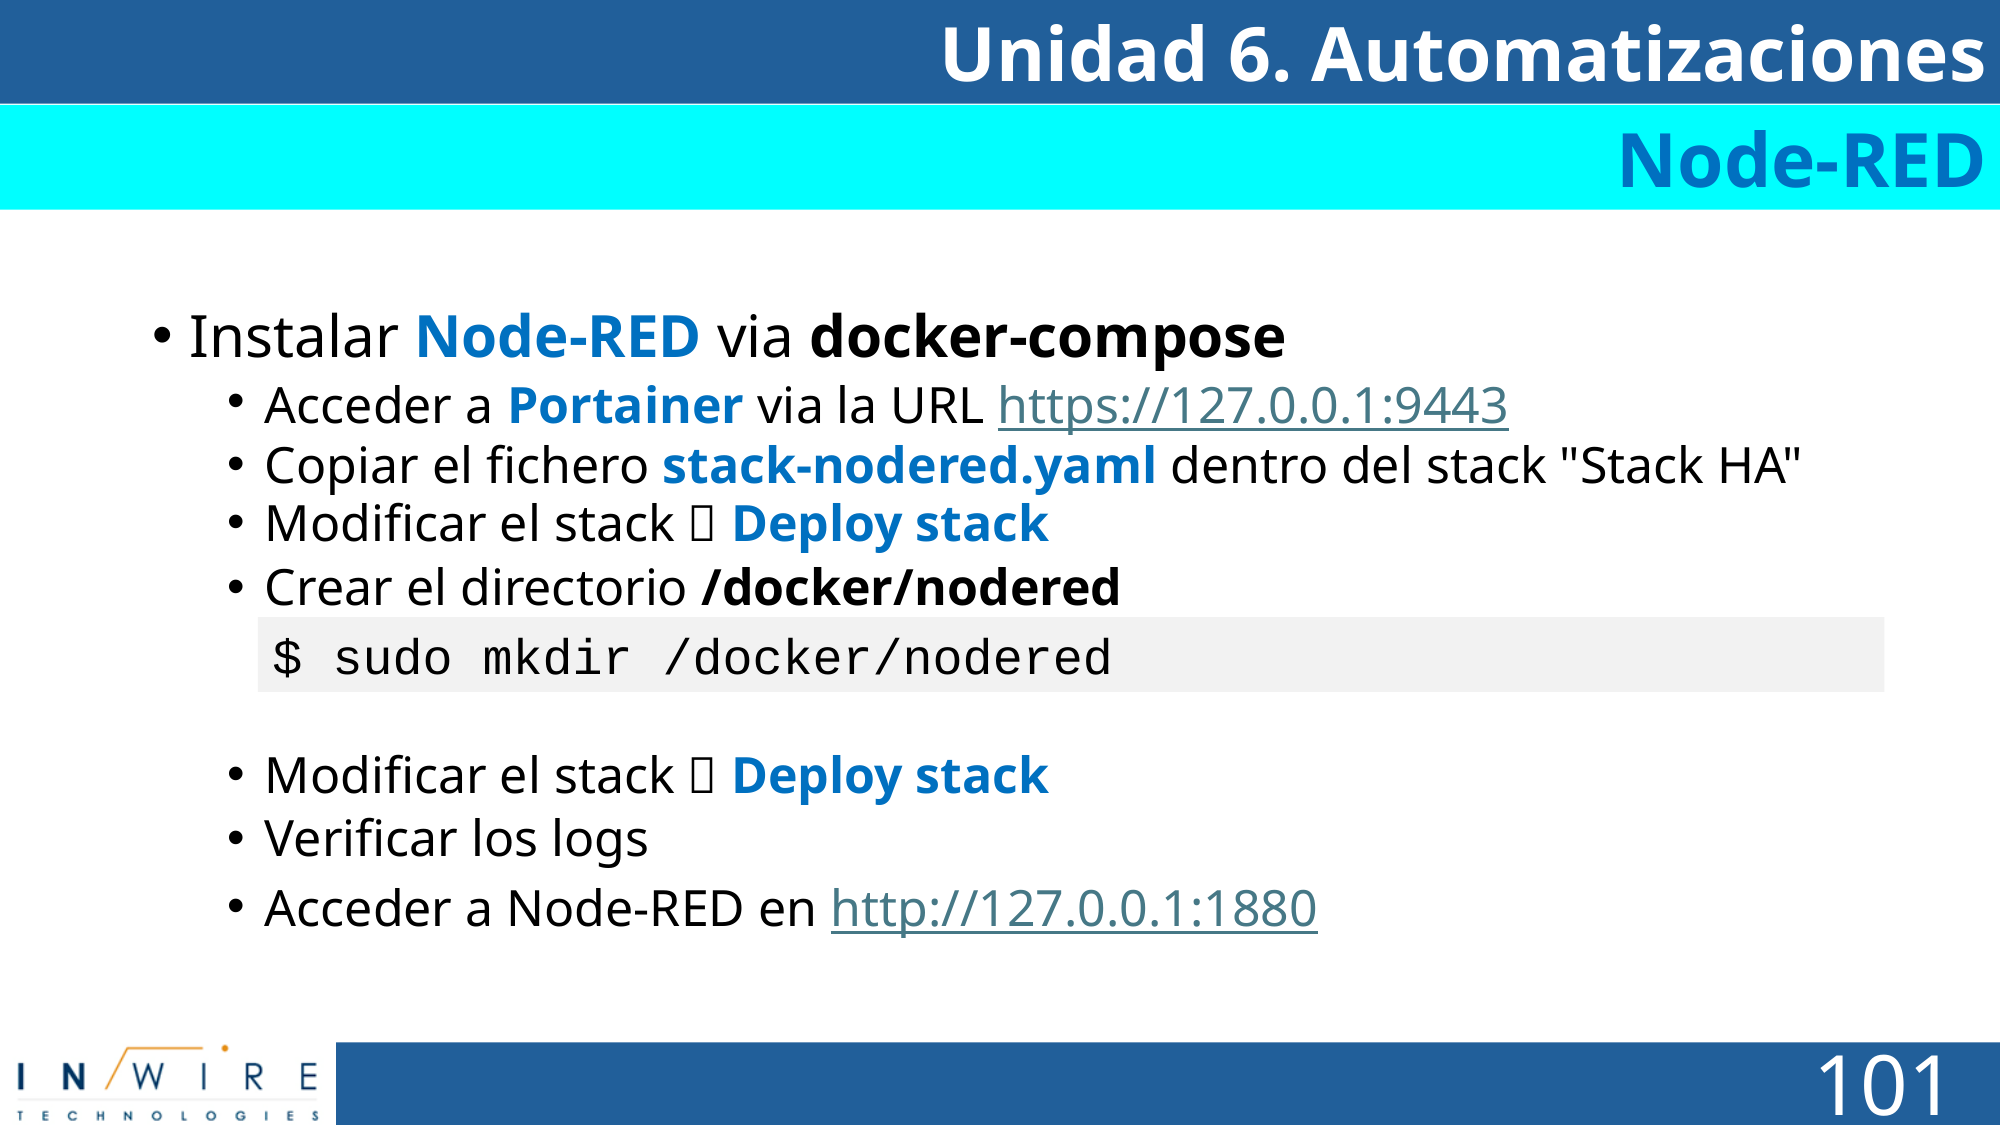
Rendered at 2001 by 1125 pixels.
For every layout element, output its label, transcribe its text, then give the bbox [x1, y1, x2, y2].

text_box Unidad 6. Automatizaciones [0, 0, 2000, 104]
picture [0, 1037, 336, 1125]
text_box $ sudo mkdir /docker/nodered [257, 617, 1885, 692]
text_box Node-RED [0, 104, 2000, 210]
list Instalar Node-RED via docker-compose Acceder a Portainer via la URL https://127.0.0.1:9443 Copiar el fichero stack-nodered.yaml dentro del stack "Stack HA" Modificar el stack  Deploy stack Crear el directorio /docker/nodered Modificar el stack  Deploy stack Verificar los logs Acceder a Node-RED en http://127.0.0.1:1880 [137, 299, 1863, 1014]
